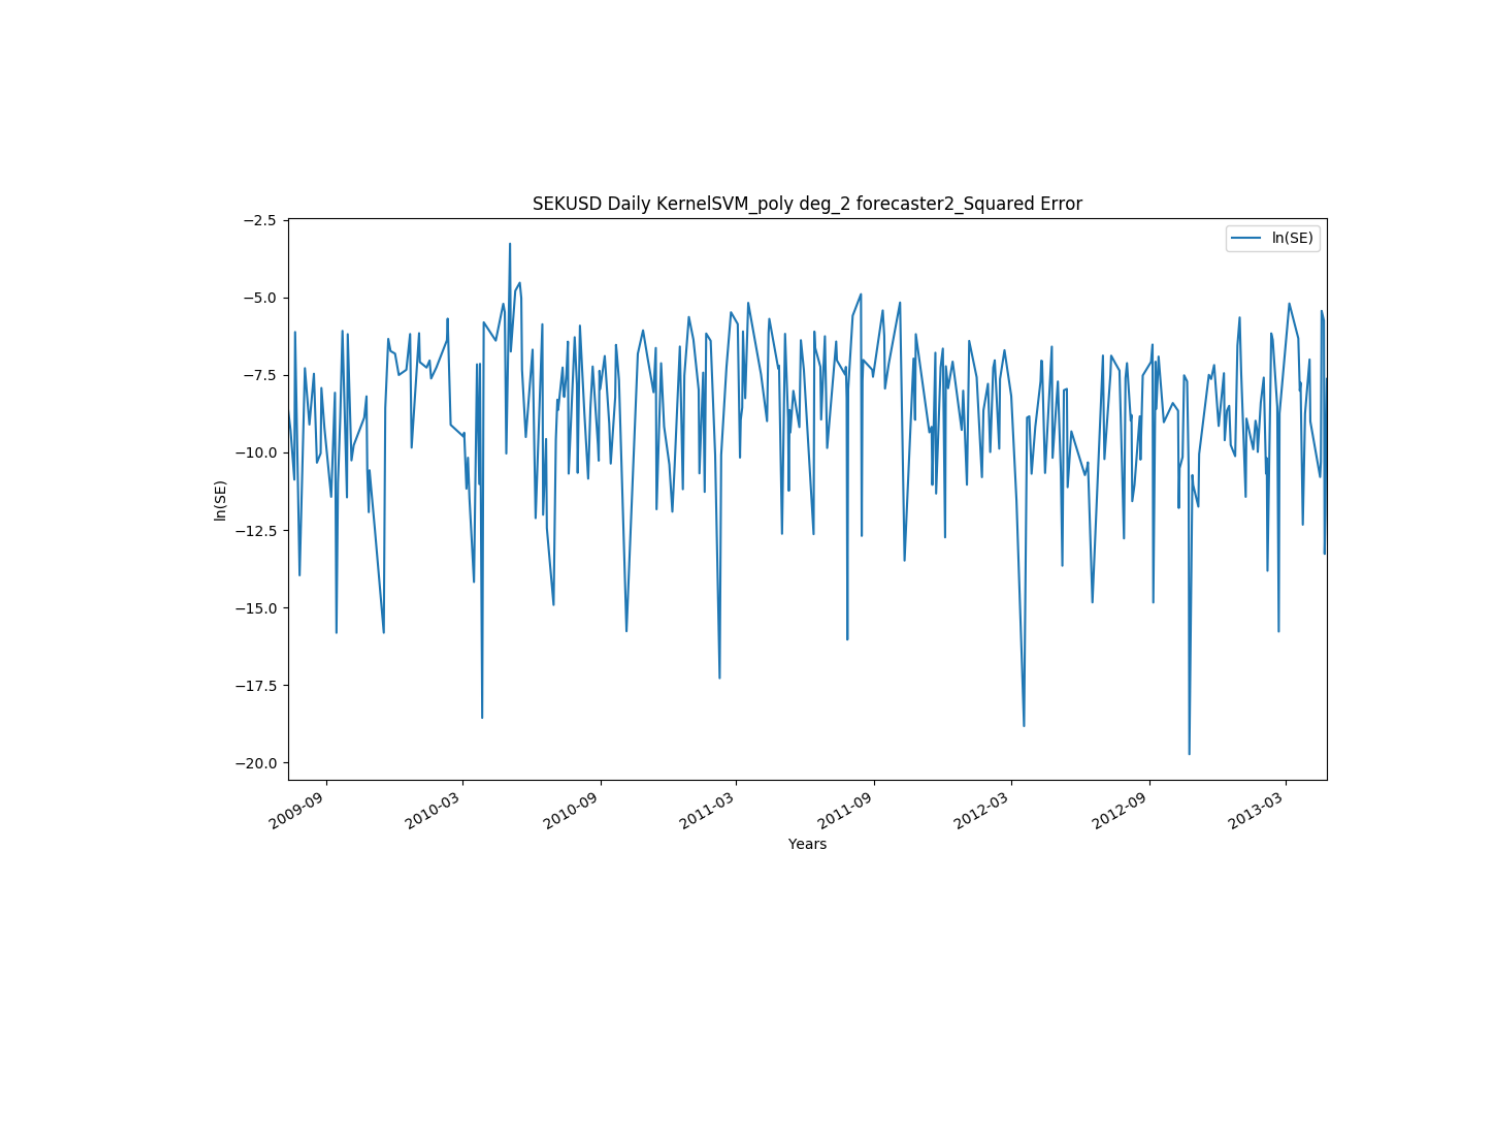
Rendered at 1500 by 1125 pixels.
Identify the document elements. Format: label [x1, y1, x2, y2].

picture [119, 119, 1461, 946]
